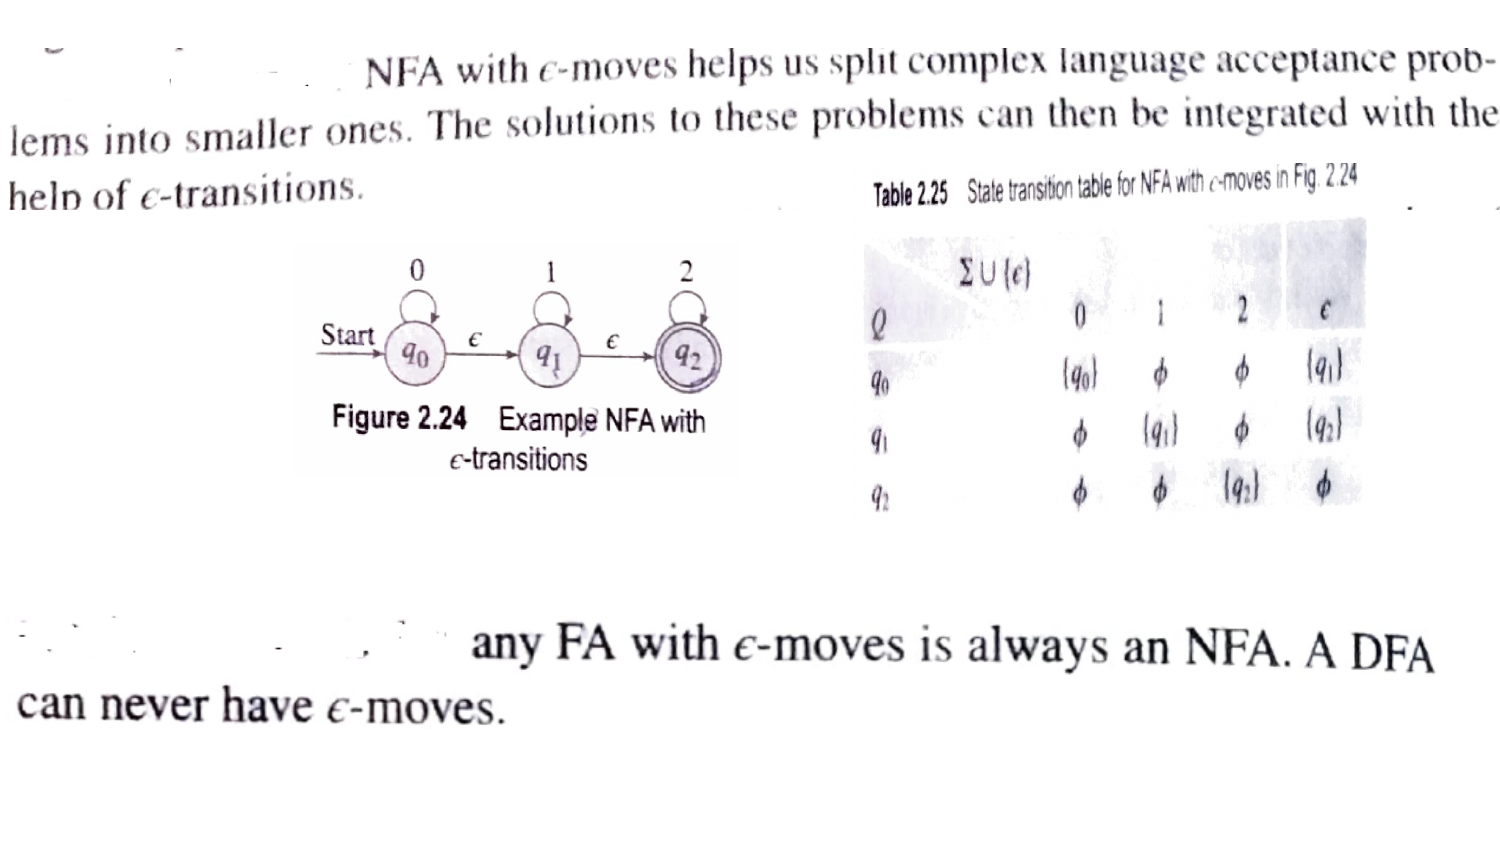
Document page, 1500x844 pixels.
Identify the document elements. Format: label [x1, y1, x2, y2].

picture [9, 48, 1500, 526]
picture [294, 242, 739, 478]
picture [4, 615, 1444, 736]
